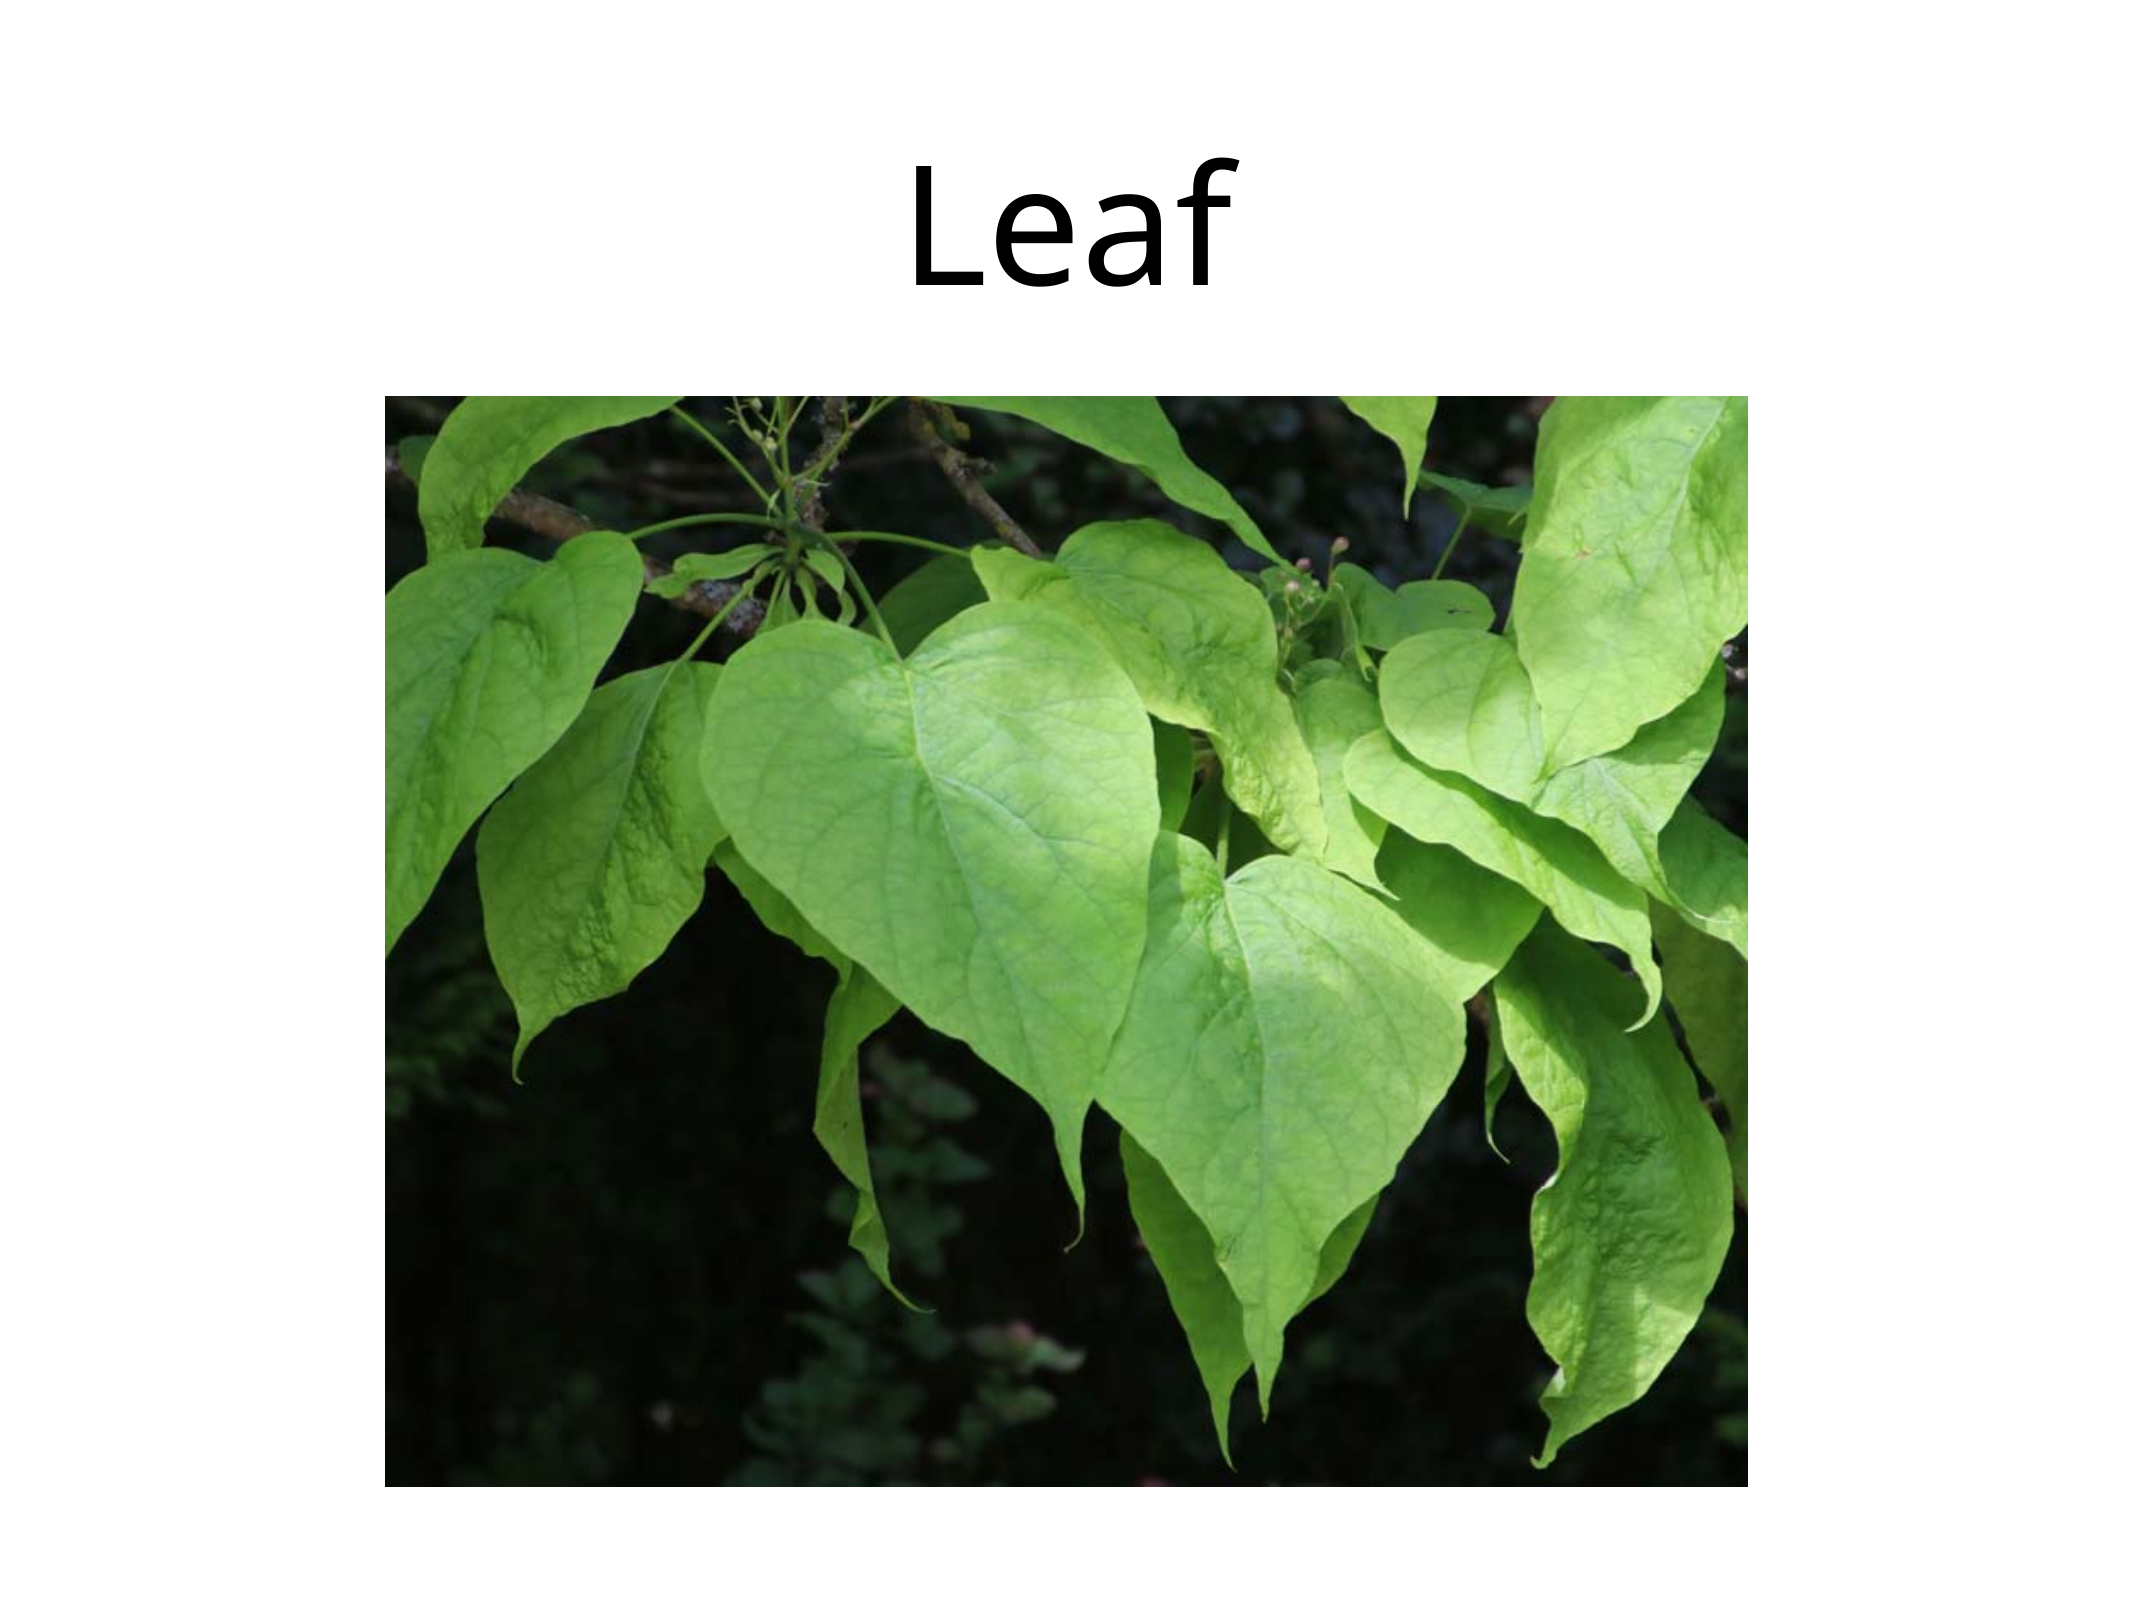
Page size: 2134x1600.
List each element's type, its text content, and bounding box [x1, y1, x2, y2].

picture [385, 396, 1749, 1487]
title Leaf [155, 41, 1978, 397]
